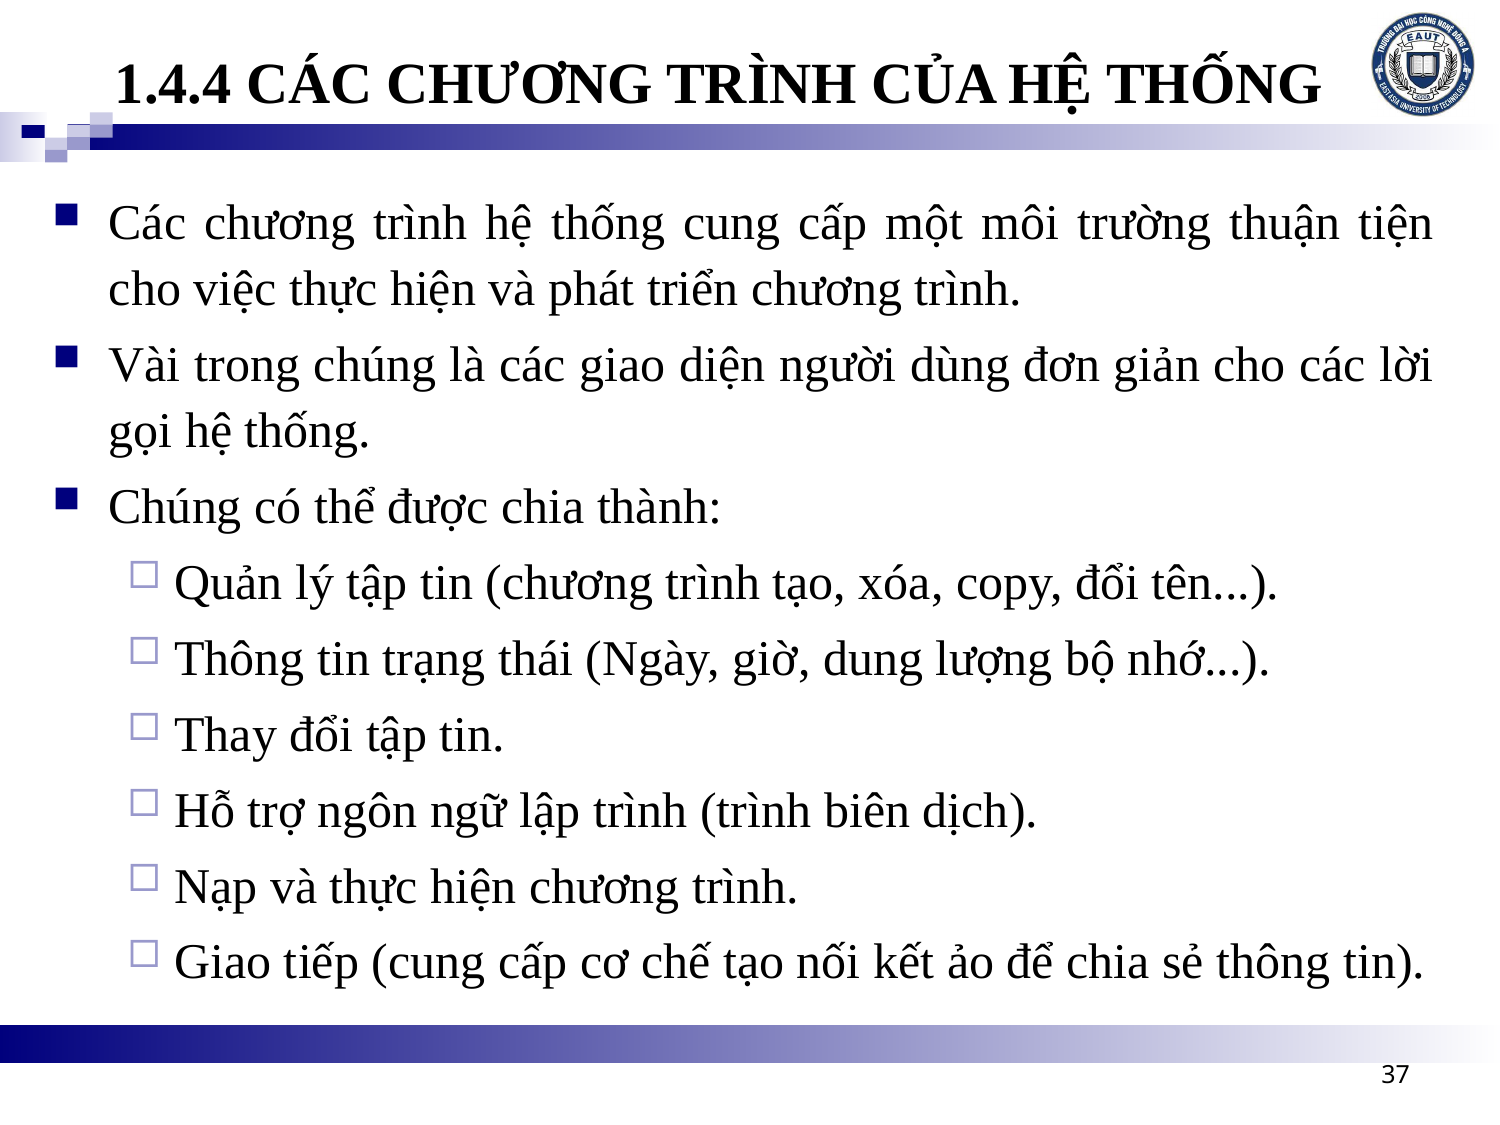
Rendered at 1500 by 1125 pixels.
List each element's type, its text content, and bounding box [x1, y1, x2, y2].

list Các chương trình hệ thống cung cấp một môi trường thuận tiện cho việc thực hiện và phát triển chương trình. Vài trong chúng là các giao diện người dùng đơn giản cho các lời gọi hệ thống. Chúng có thể được chia thành: Quản lý tập tin (chương trình tạo, xóa, copy, đổi tên...). Thông tin trạng thái (Ngày, giờ, dung lượng bộ nhớ...). Thay đổi tập tin. Hỗ trợ ngôn ngữ lập trình (trình biên dịch). Nạp và thực hiện chương trình. Giao tiếp (cung cấp cơ chế tạo nối kết ảo để chia sẻ thông tin). [37, 176, 1450, 1038]
text_box 1.4.4 CÁC CHƯƠNG TRÌNH CỦA HỆ THỐNG [99, 37, 1450, 138]
slide_number 37 [1074, 1025, 1425, 1100]
